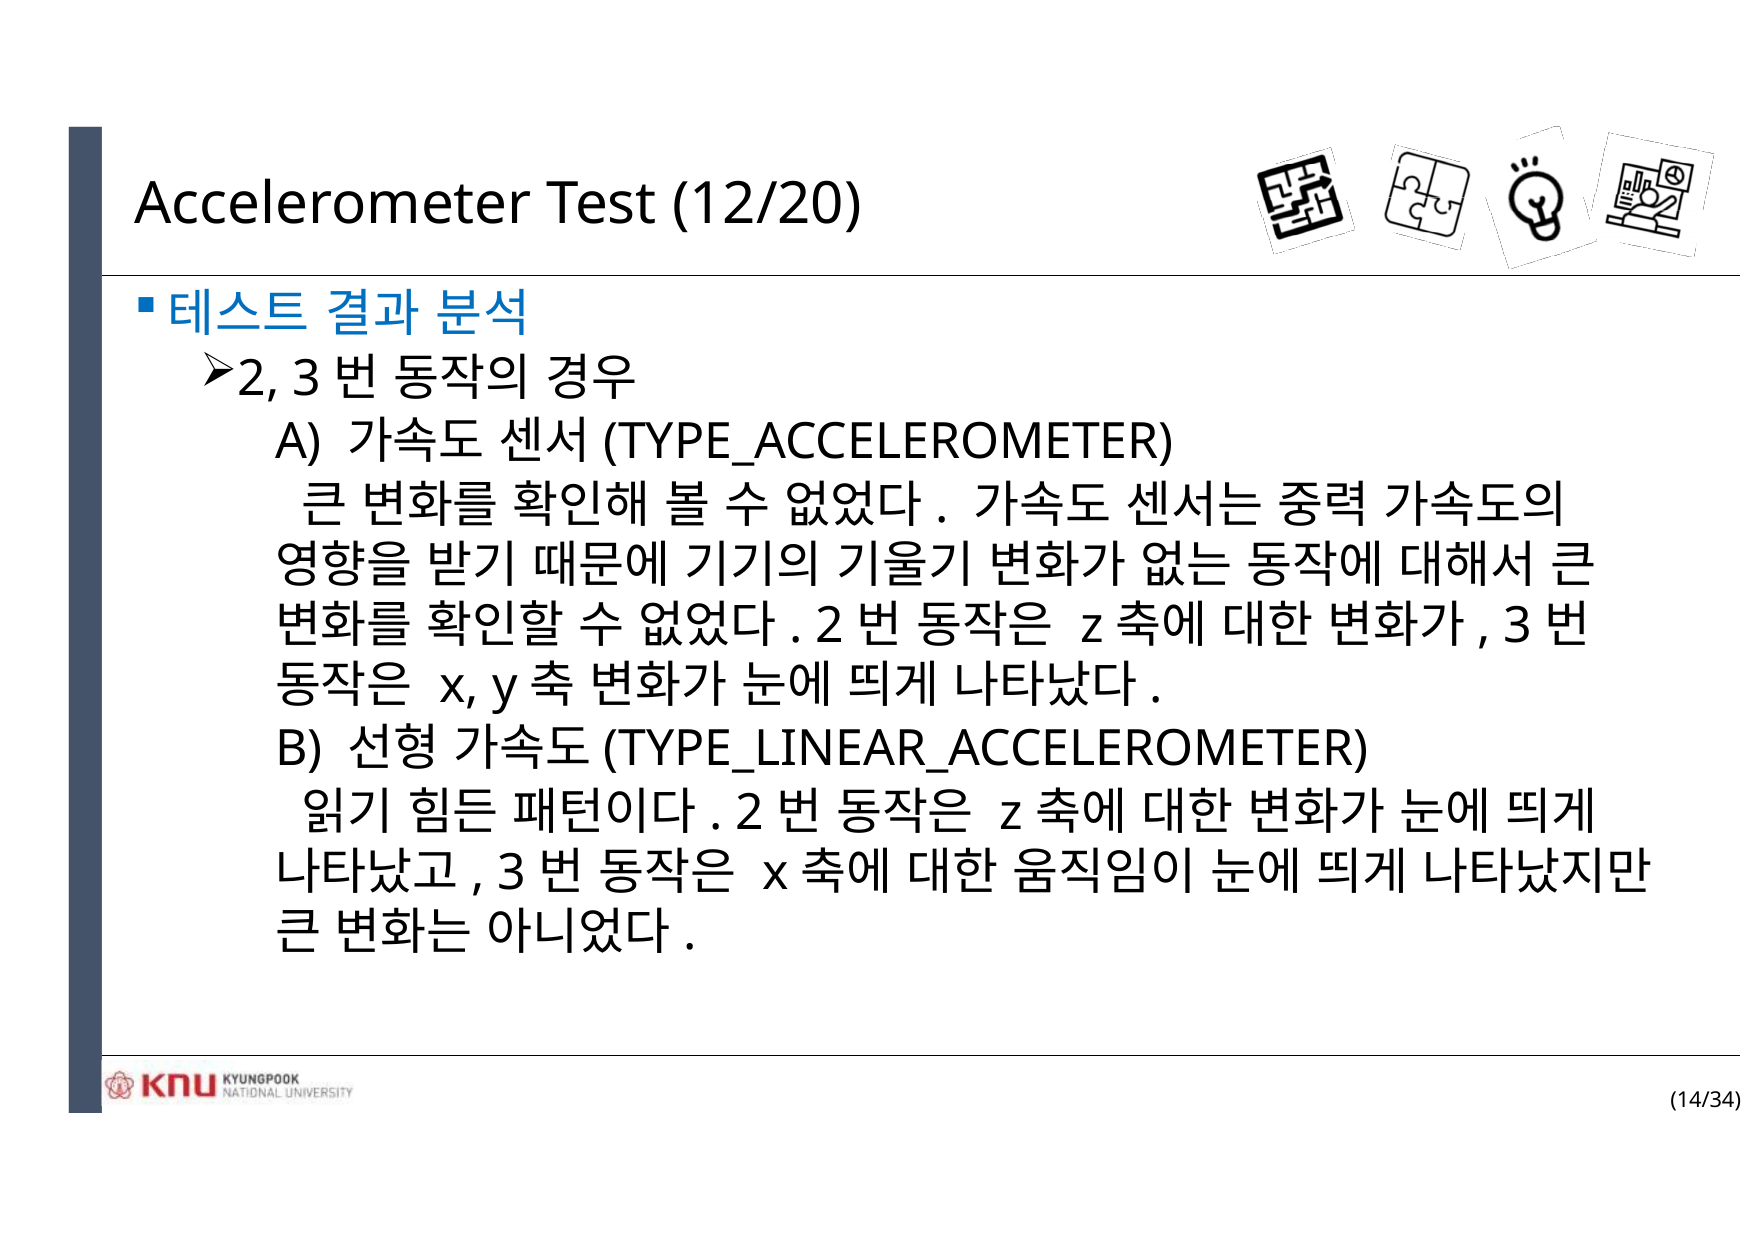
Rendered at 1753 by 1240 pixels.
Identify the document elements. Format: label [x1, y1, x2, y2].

text_box [68, 126, 1741, 1114]
